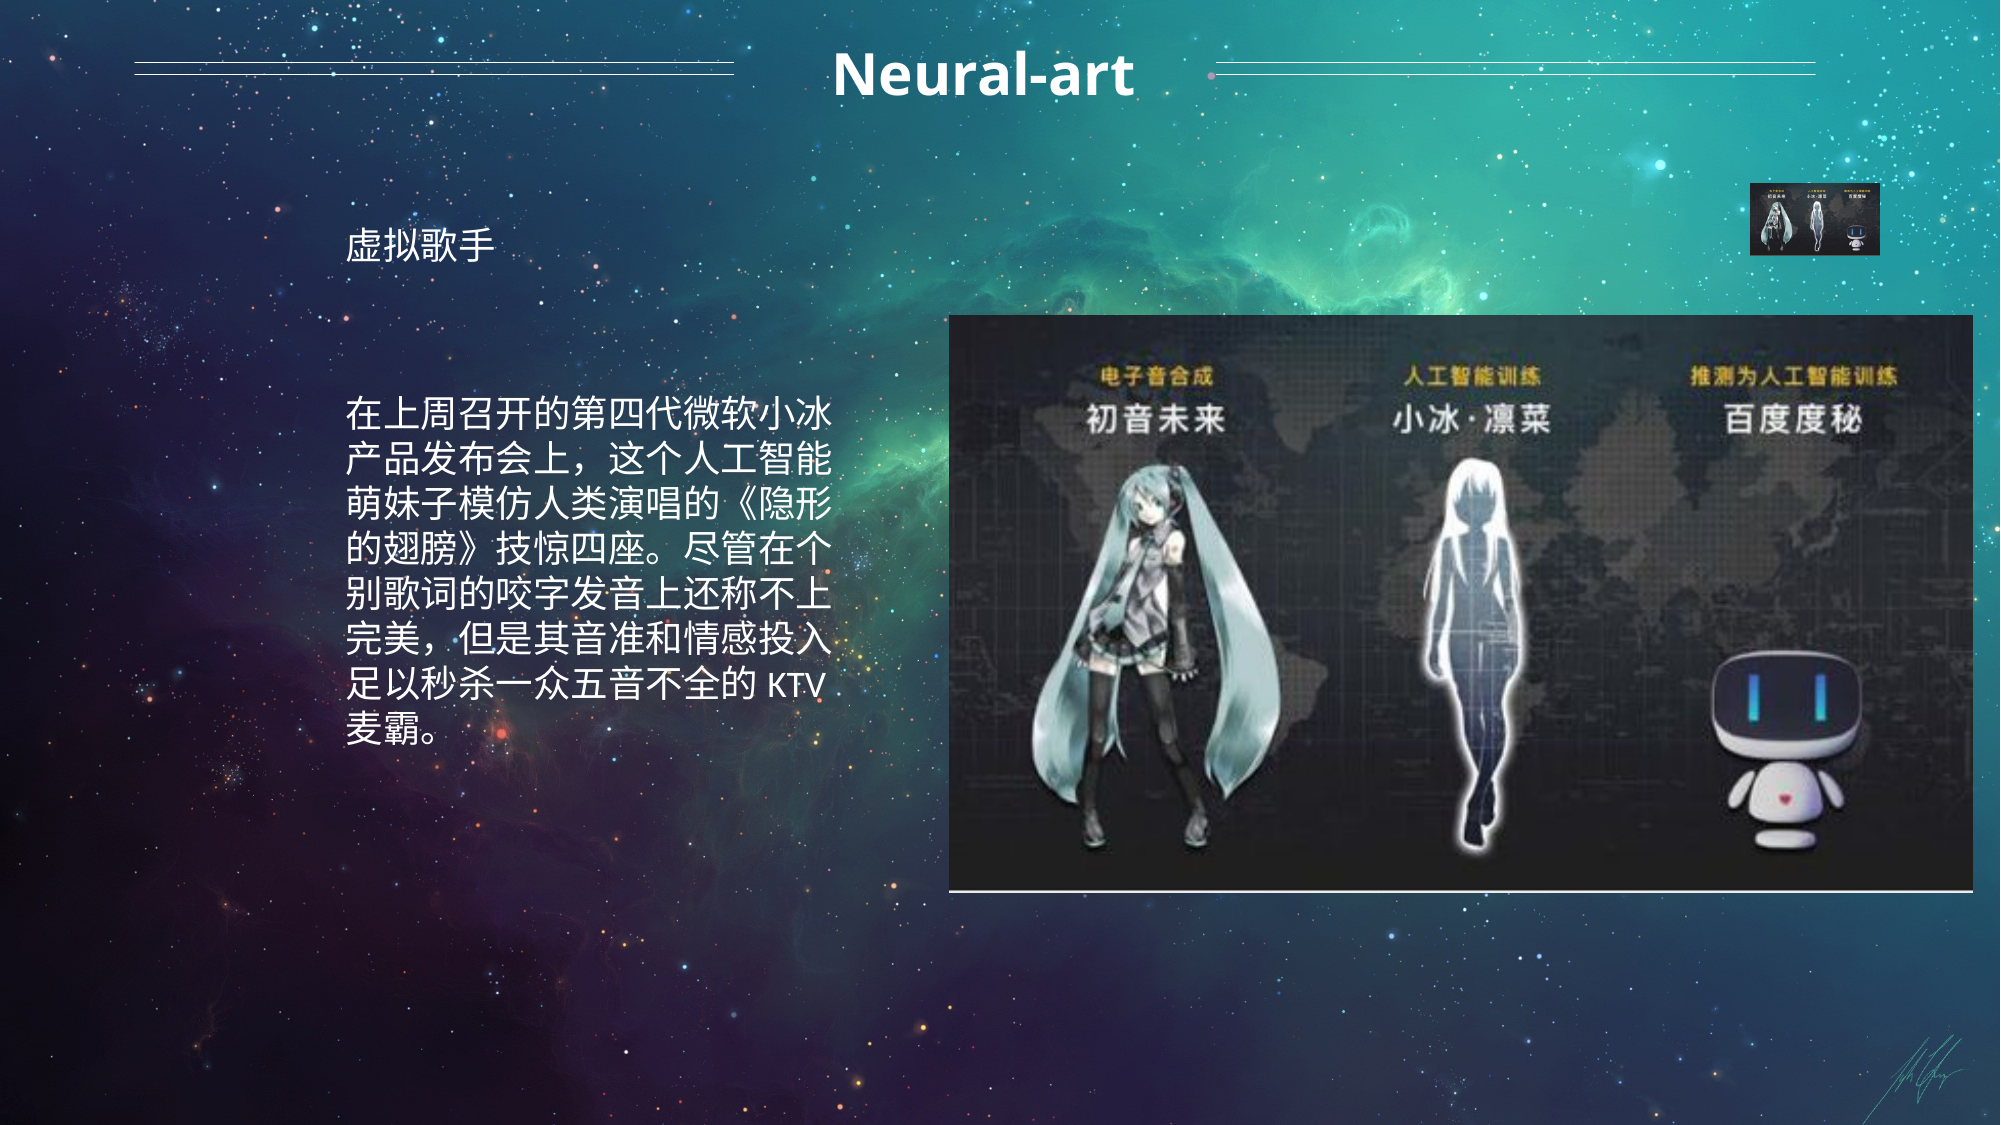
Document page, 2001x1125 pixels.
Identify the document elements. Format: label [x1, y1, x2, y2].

picture [0, 0, 2000, 1125]
text_box [134, 29, 1816, 116]
